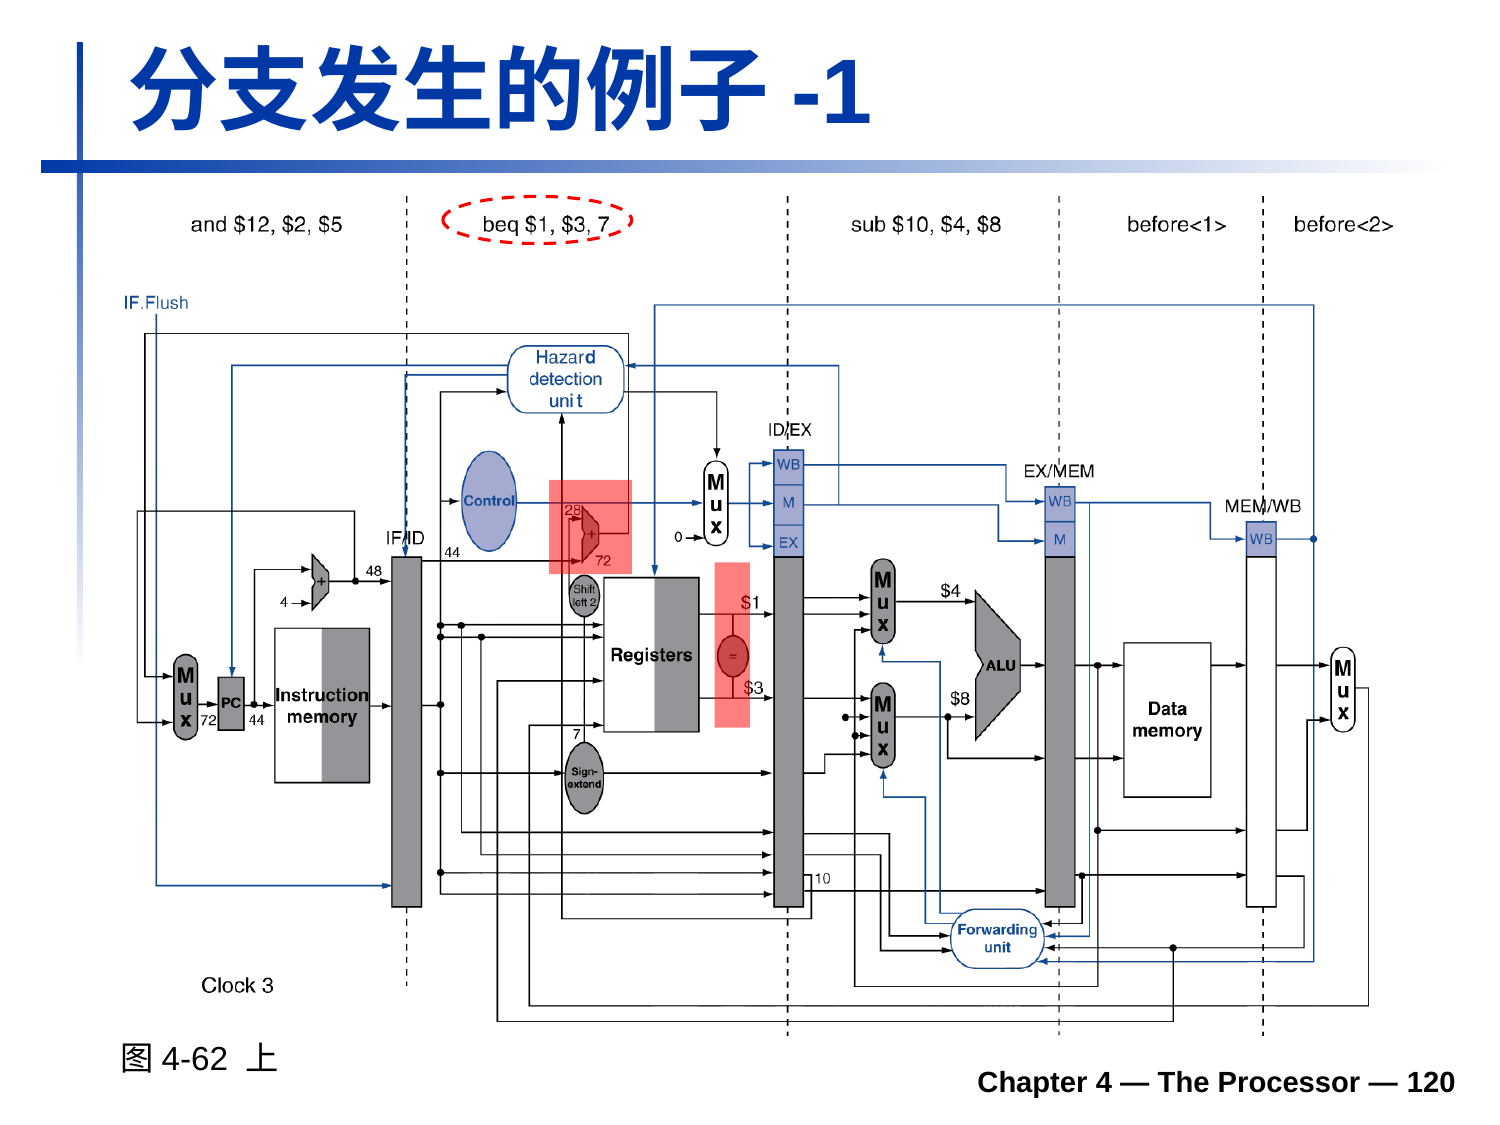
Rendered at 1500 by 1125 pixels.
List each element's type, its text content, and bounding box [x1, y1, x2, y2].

picture [123, 196, 1448, 1036]
footer Chapter 4 — The Processor — 120 [277, 1046, 1471, 1106]
title 分支发生的例子-1 [112, 23, 1468, 149]
text_box 图4-62 上 [105, 1029, 294, 1085]
